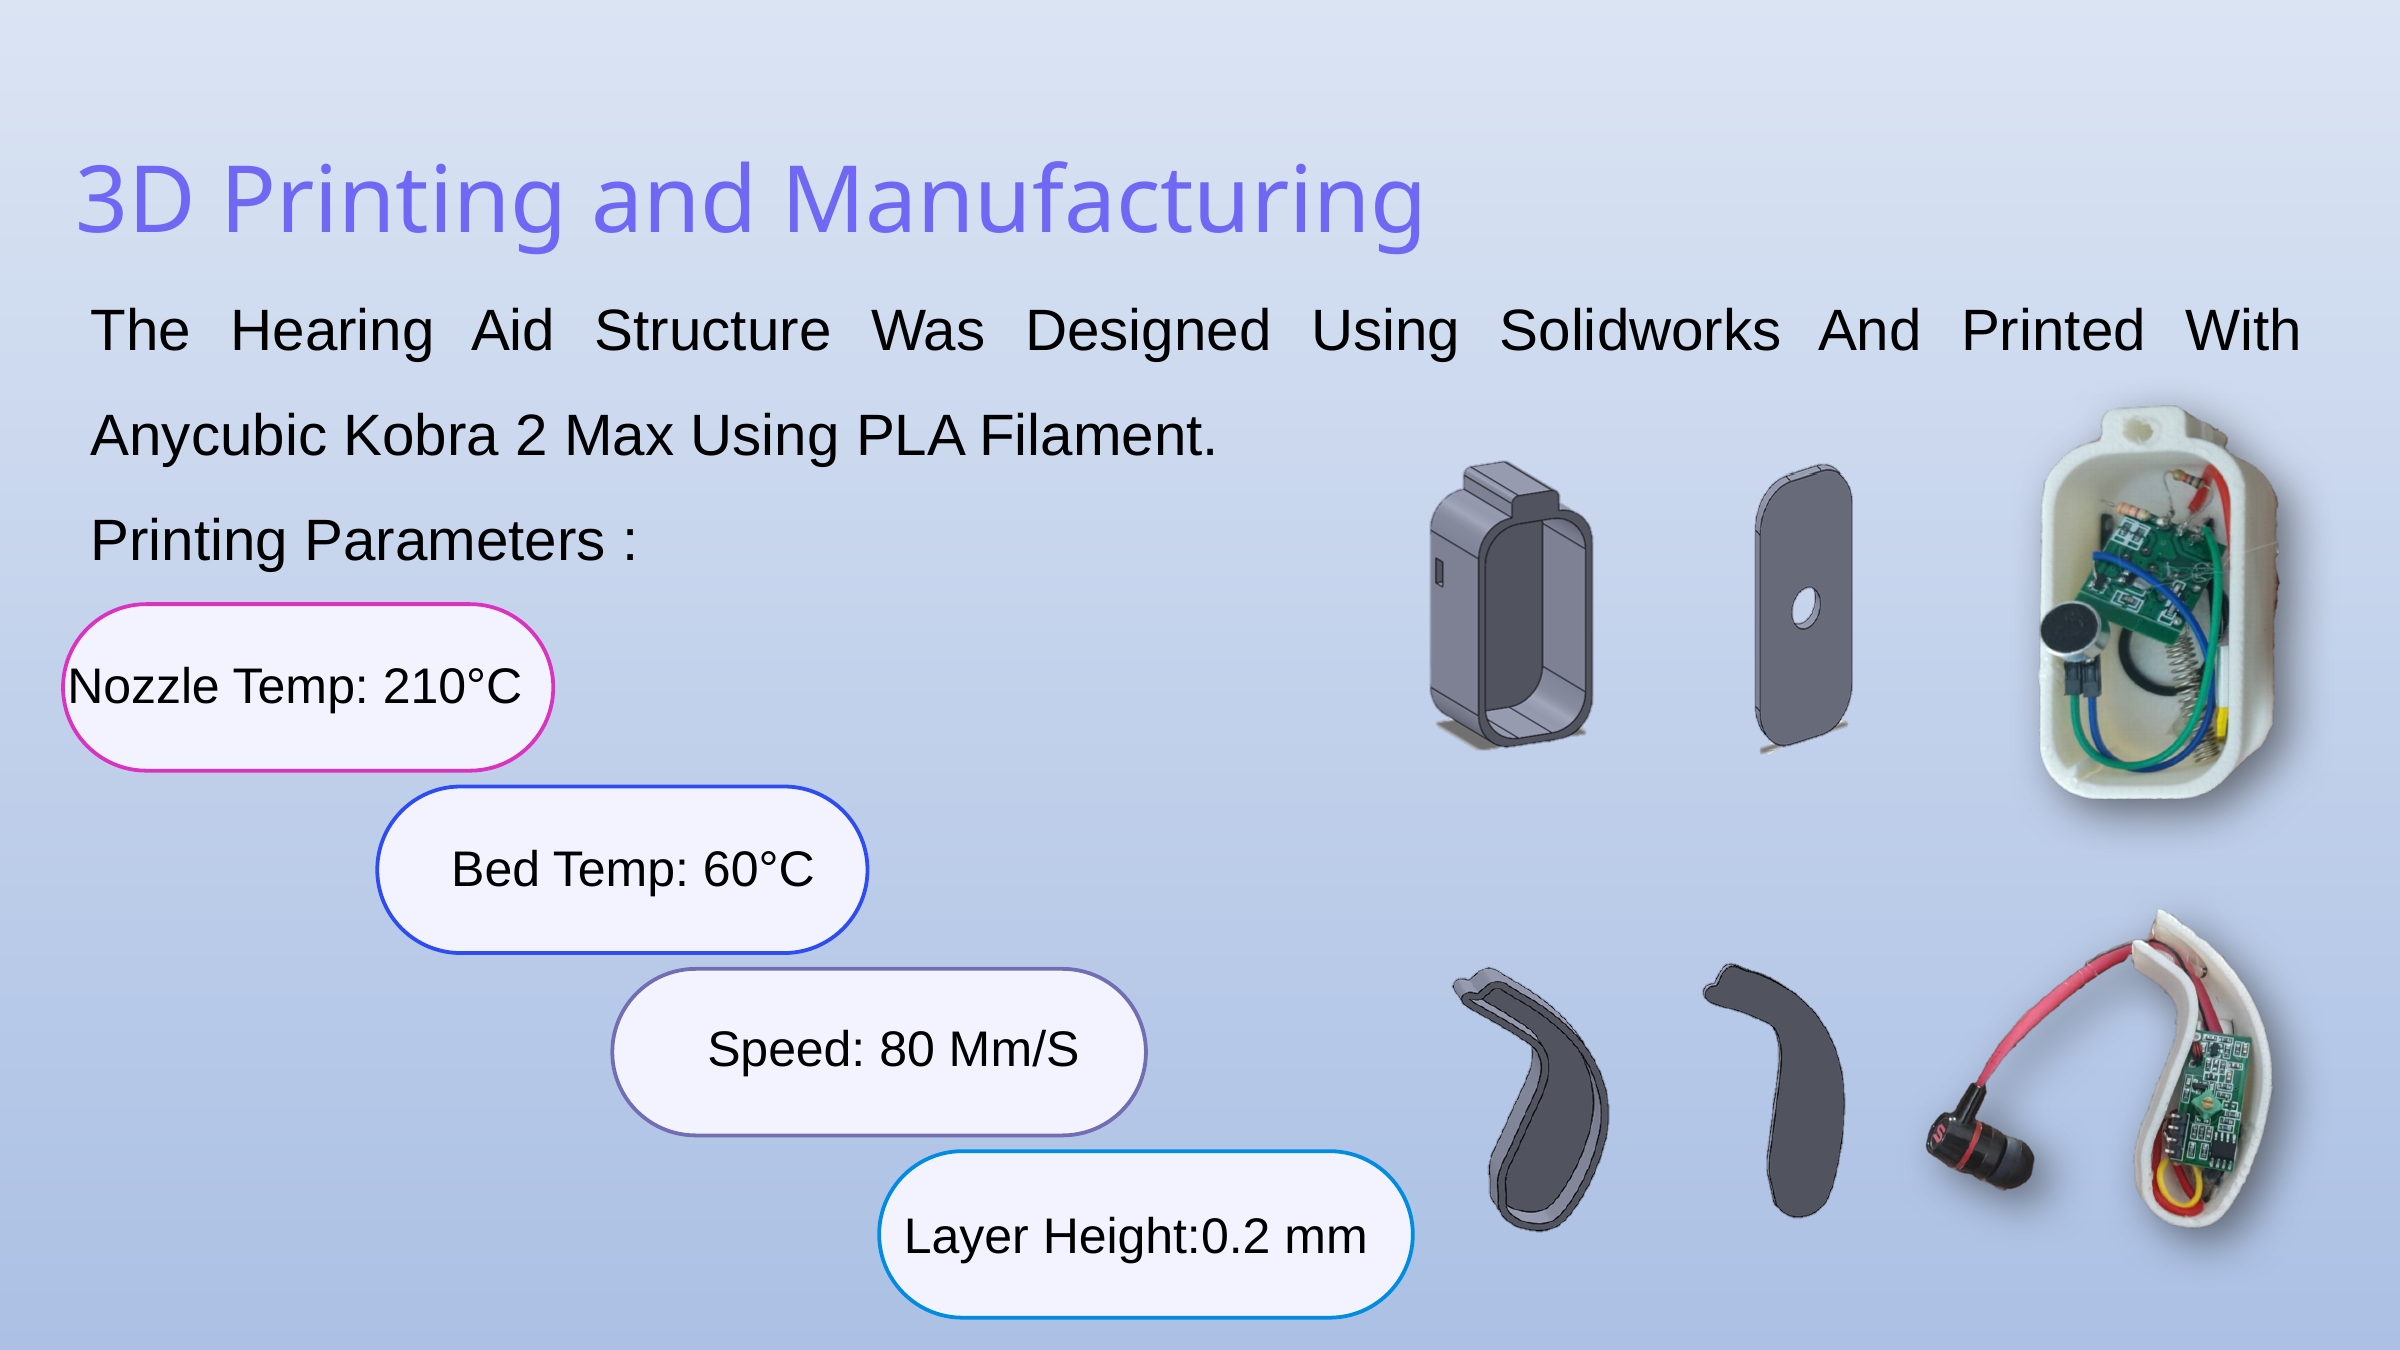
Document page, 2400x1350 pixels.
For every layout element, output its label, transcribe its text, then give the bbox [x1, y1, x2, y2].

text_box Speed: 80 Mm/S [678, 1009, 1213, 1085]
text_box [70, 722, 546, 771]
picture [1318, 363, 2364, 1325]
text_box [74, 604, 543, 646]
text_box Nozzle Temp: 210°C [0, 646, 607, 722]
text_box [547, 884, 1057, 1022]
text_box [1057, 968, 1134, 1009]
text_box Bed Temp: 60°C [392, 828, 860, 904]
text_box [879, 1151, 1403, 1318]
text_box [377, 786, 857, 954]
text_box [612, 1022, 1140, 1136]
text_box 3D Printing and Manufacturing [75, 139, 2248, 249]
text_box The Hearing Aid Structure Was Designed Using Solidworks And Printed With Anycubic Kobra 2 Max Using PLA Filament. Printing Parameters : [75, 249, 2320, 580]
text_box [860, 835, 868, 884]
text_box Layer Height:0.2 mm [889, 1196, 1355, 1272]
